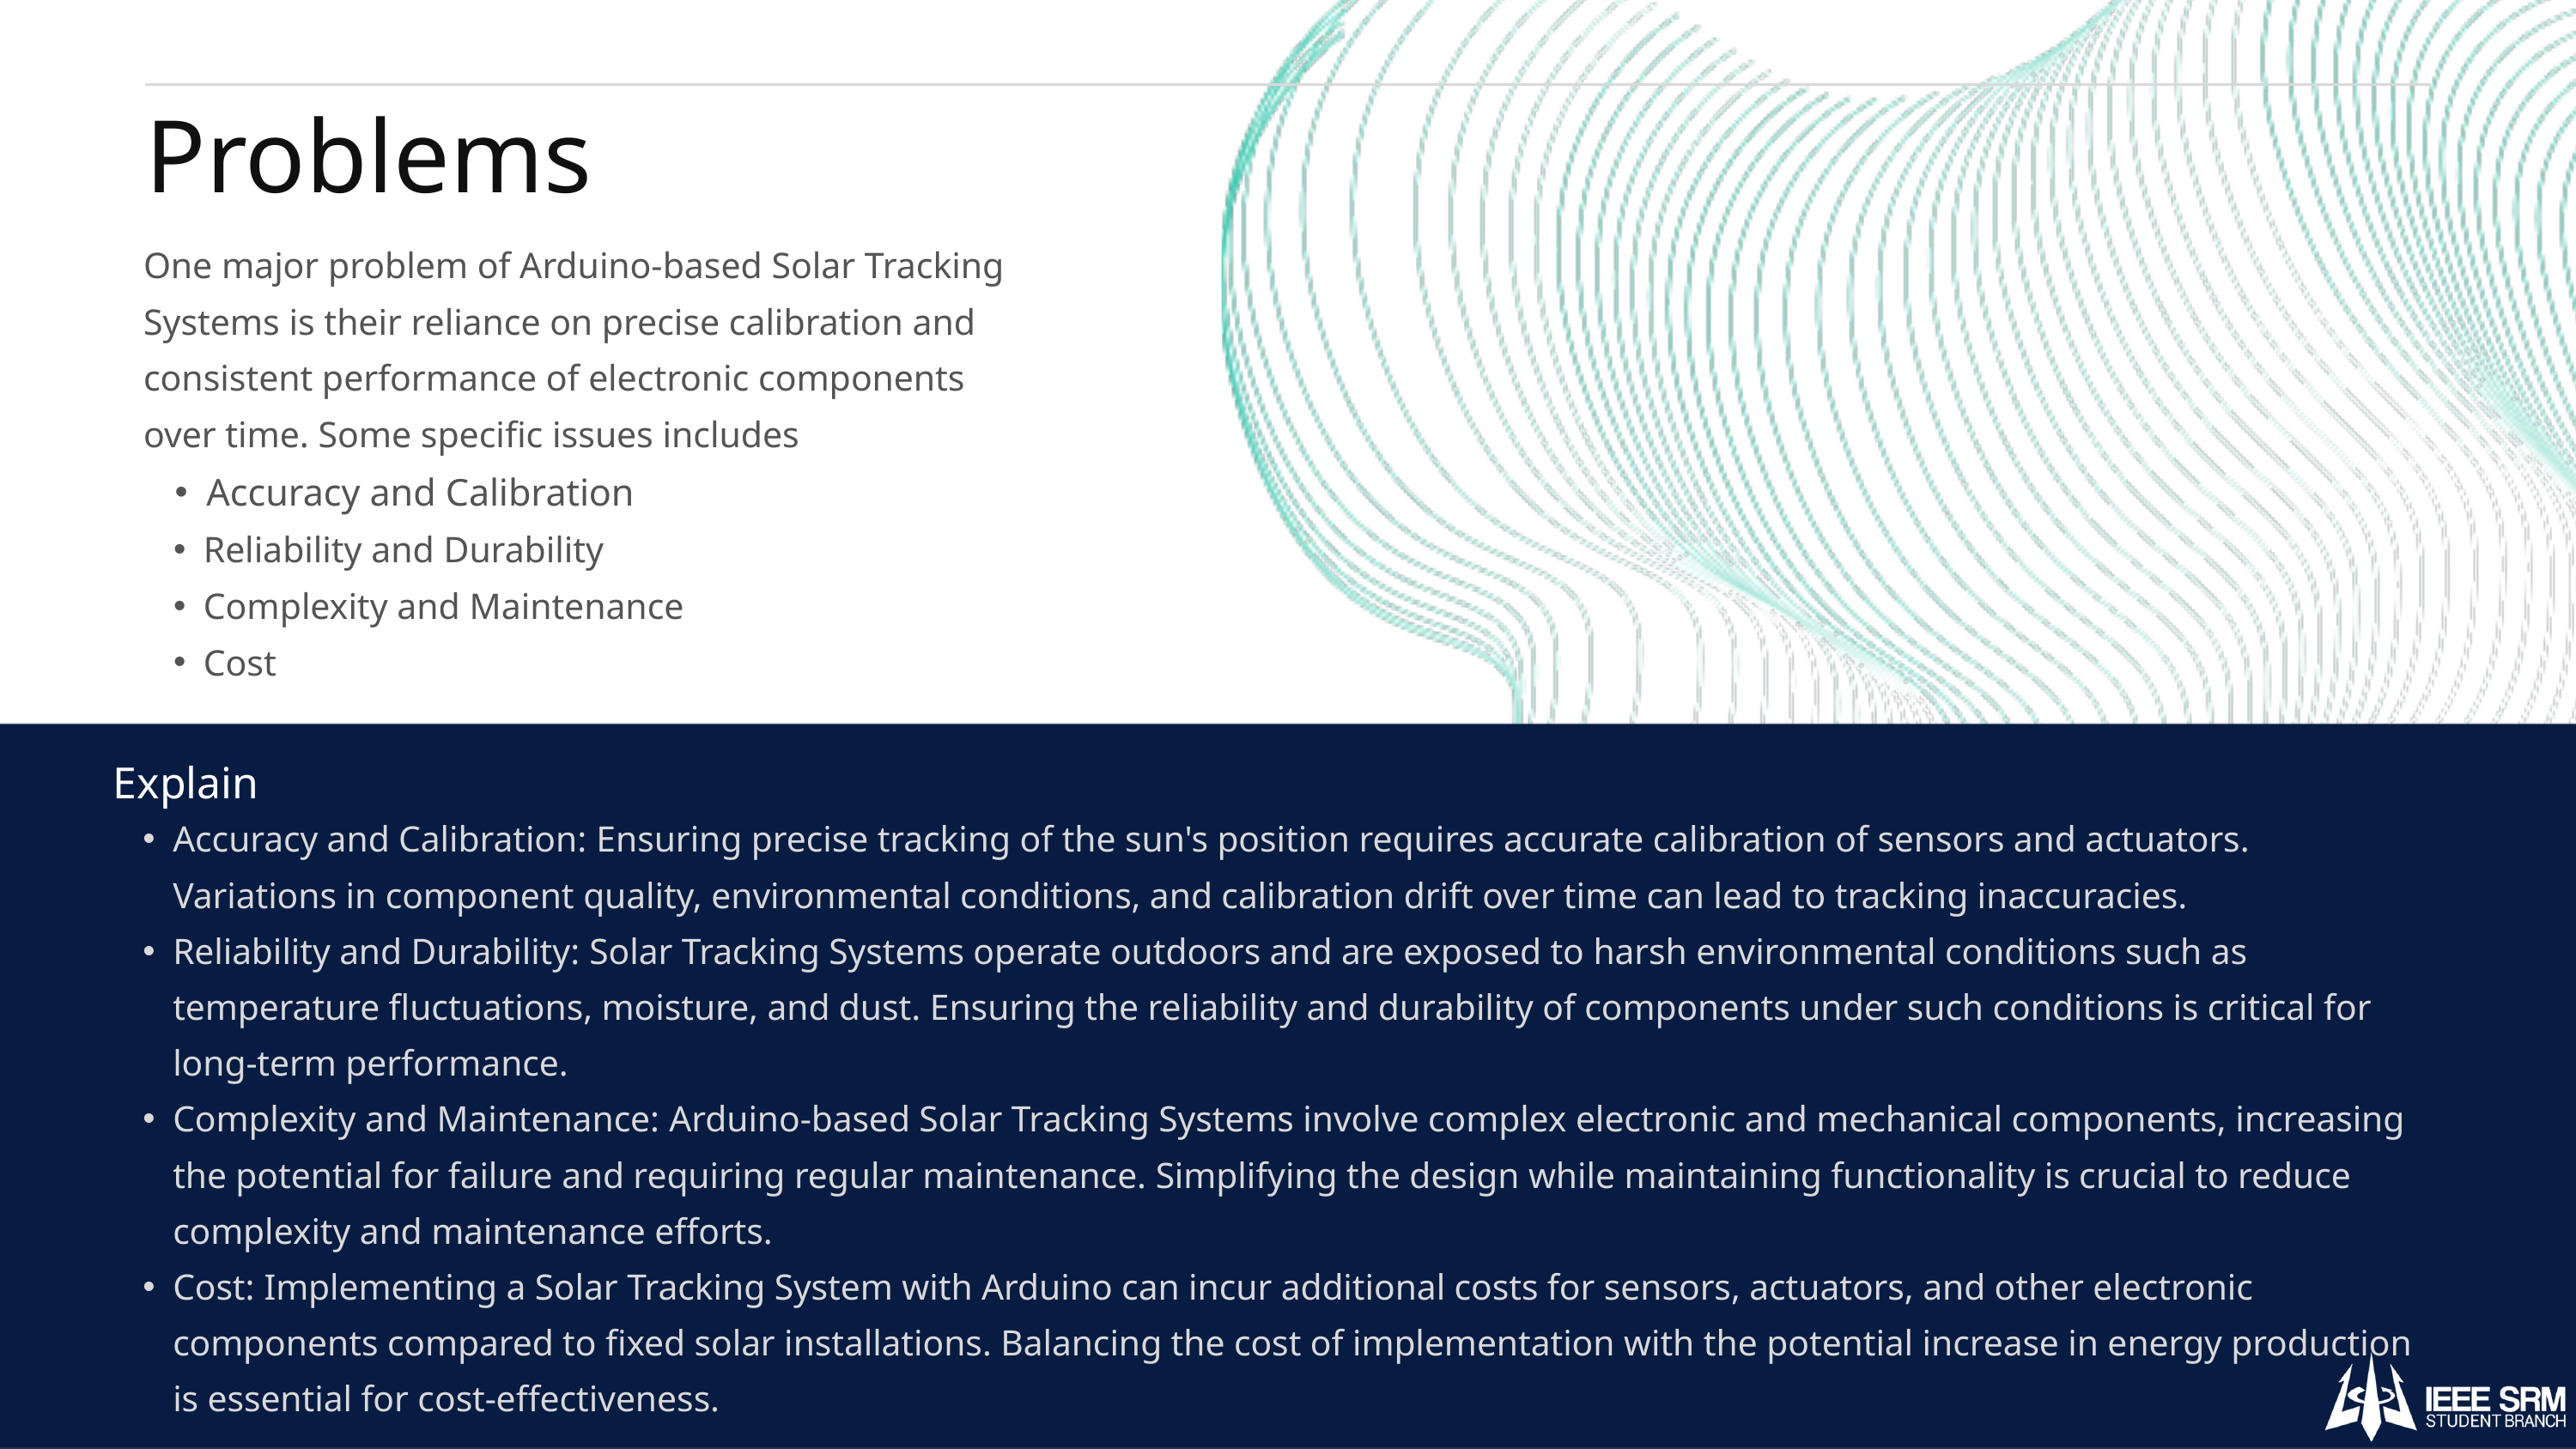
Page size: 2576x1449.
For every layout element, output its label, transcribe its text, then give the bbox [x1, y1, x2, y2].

text_box Explain [112, 747, 608, 803]
text_box Accuracy and Calibration: Ensuring precise tracking of the sun's position requires accurate calibration of sensors and actuators. Variations in component quality, environmental conditions, and calibration drift over time can lead to tracking inaccuracies. Reliability and Durability: Solar Tracking Systems operate outdoors and are exposed to harsh environmental conditions such as temperature fluctuations, moisture, and dust. Ensuring the reliability and durability of components under such conditions is critical for long-term performance. Complexity and Maintenance: Arduino-based Solar Tracking Systems involve complex electronic and mechanical components, increasing the potential for failure and requiring regular maintenance. Simplifying the design while maintaining functionality is crucial to reduce complexity and maintenance efforts. Cost: Implementing a Solar Tracking System with Arduino can incur additional costs for sensors, actuators, and other electronic components compared to fixed solar installations. Balancing the cost of implementation with the potential increase in energy production is essential for cost-effectiveness. [112, 803, 2423, 1419]
text_box [1221, 0, 2576, 701]
text_box Problems [112, 92, 624, 213]
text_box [143, 82, 2433, 87]
text_box [0, 701, 2576, 1449]
text_box One major problem of Arduino-based Solar Tracking Systems is their reliance on precise calibration and consistent performance of electronic components over time. Some specific issues includes Accuracy and Calibration Reliability and Durability Complexity and Maintenance Cost [143, 229, 1039, 683]
text_box [2313, 1340, 2576, 1449]
